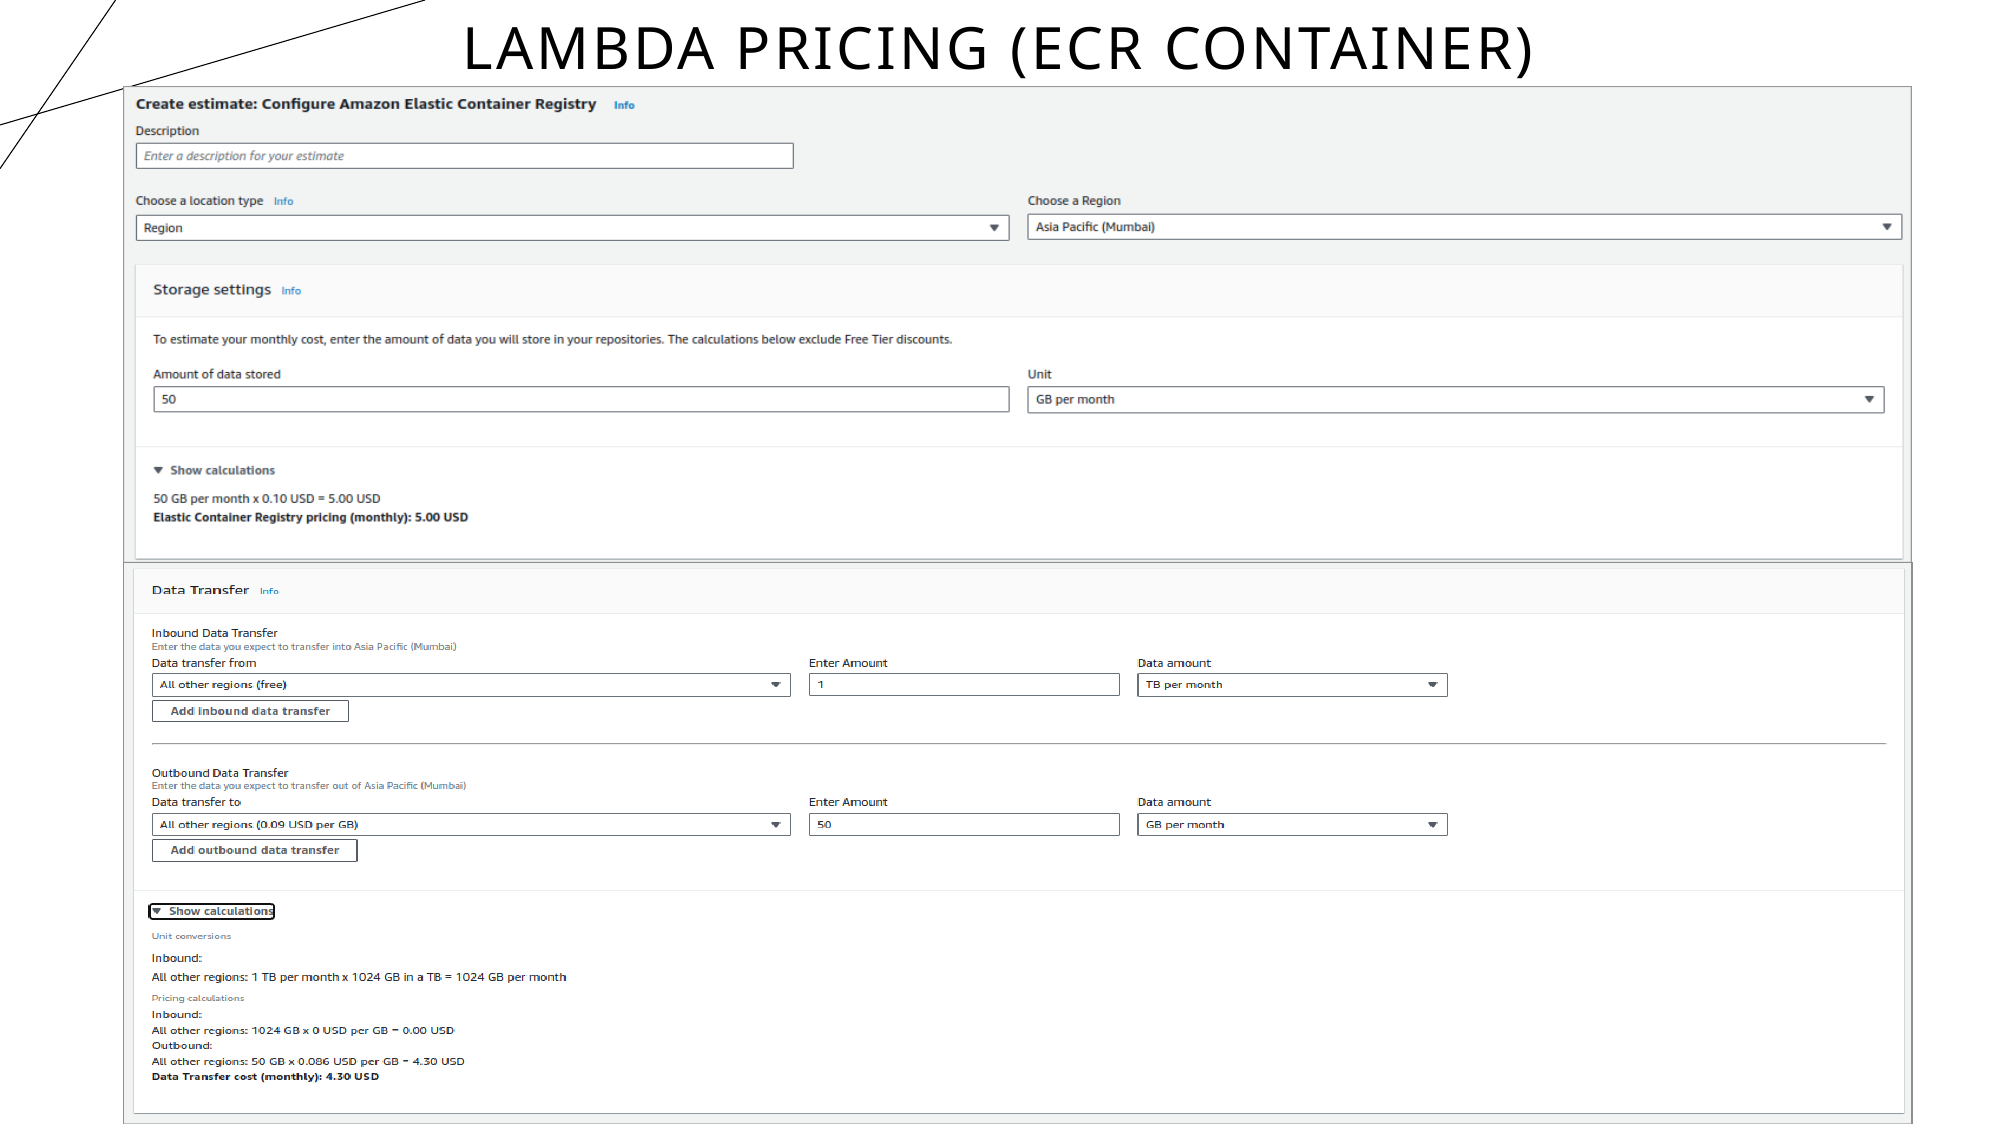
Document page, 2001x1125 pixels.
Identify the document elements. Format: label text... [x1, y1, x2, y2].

picture [123, 86, 1913, 1124]
title Lambda PRicing (ecr container) [137, 0, 1863, 86]
